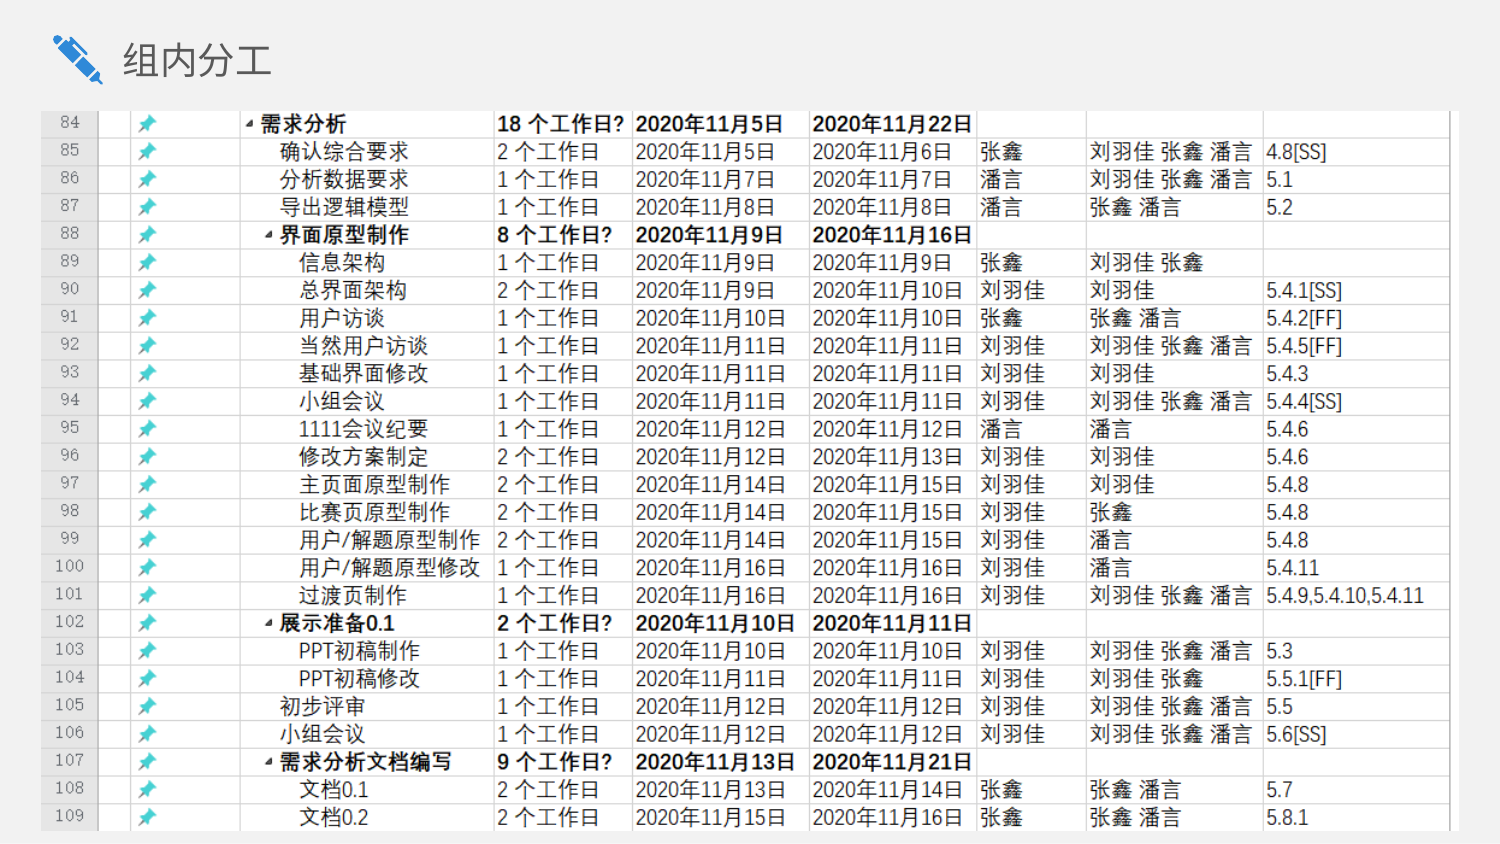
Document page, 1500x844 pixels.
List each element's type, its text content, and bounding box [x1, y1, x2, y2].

picture [40, 111, 1460, 831]
text_box 组内分工 [122, 28, 1152, 91]
